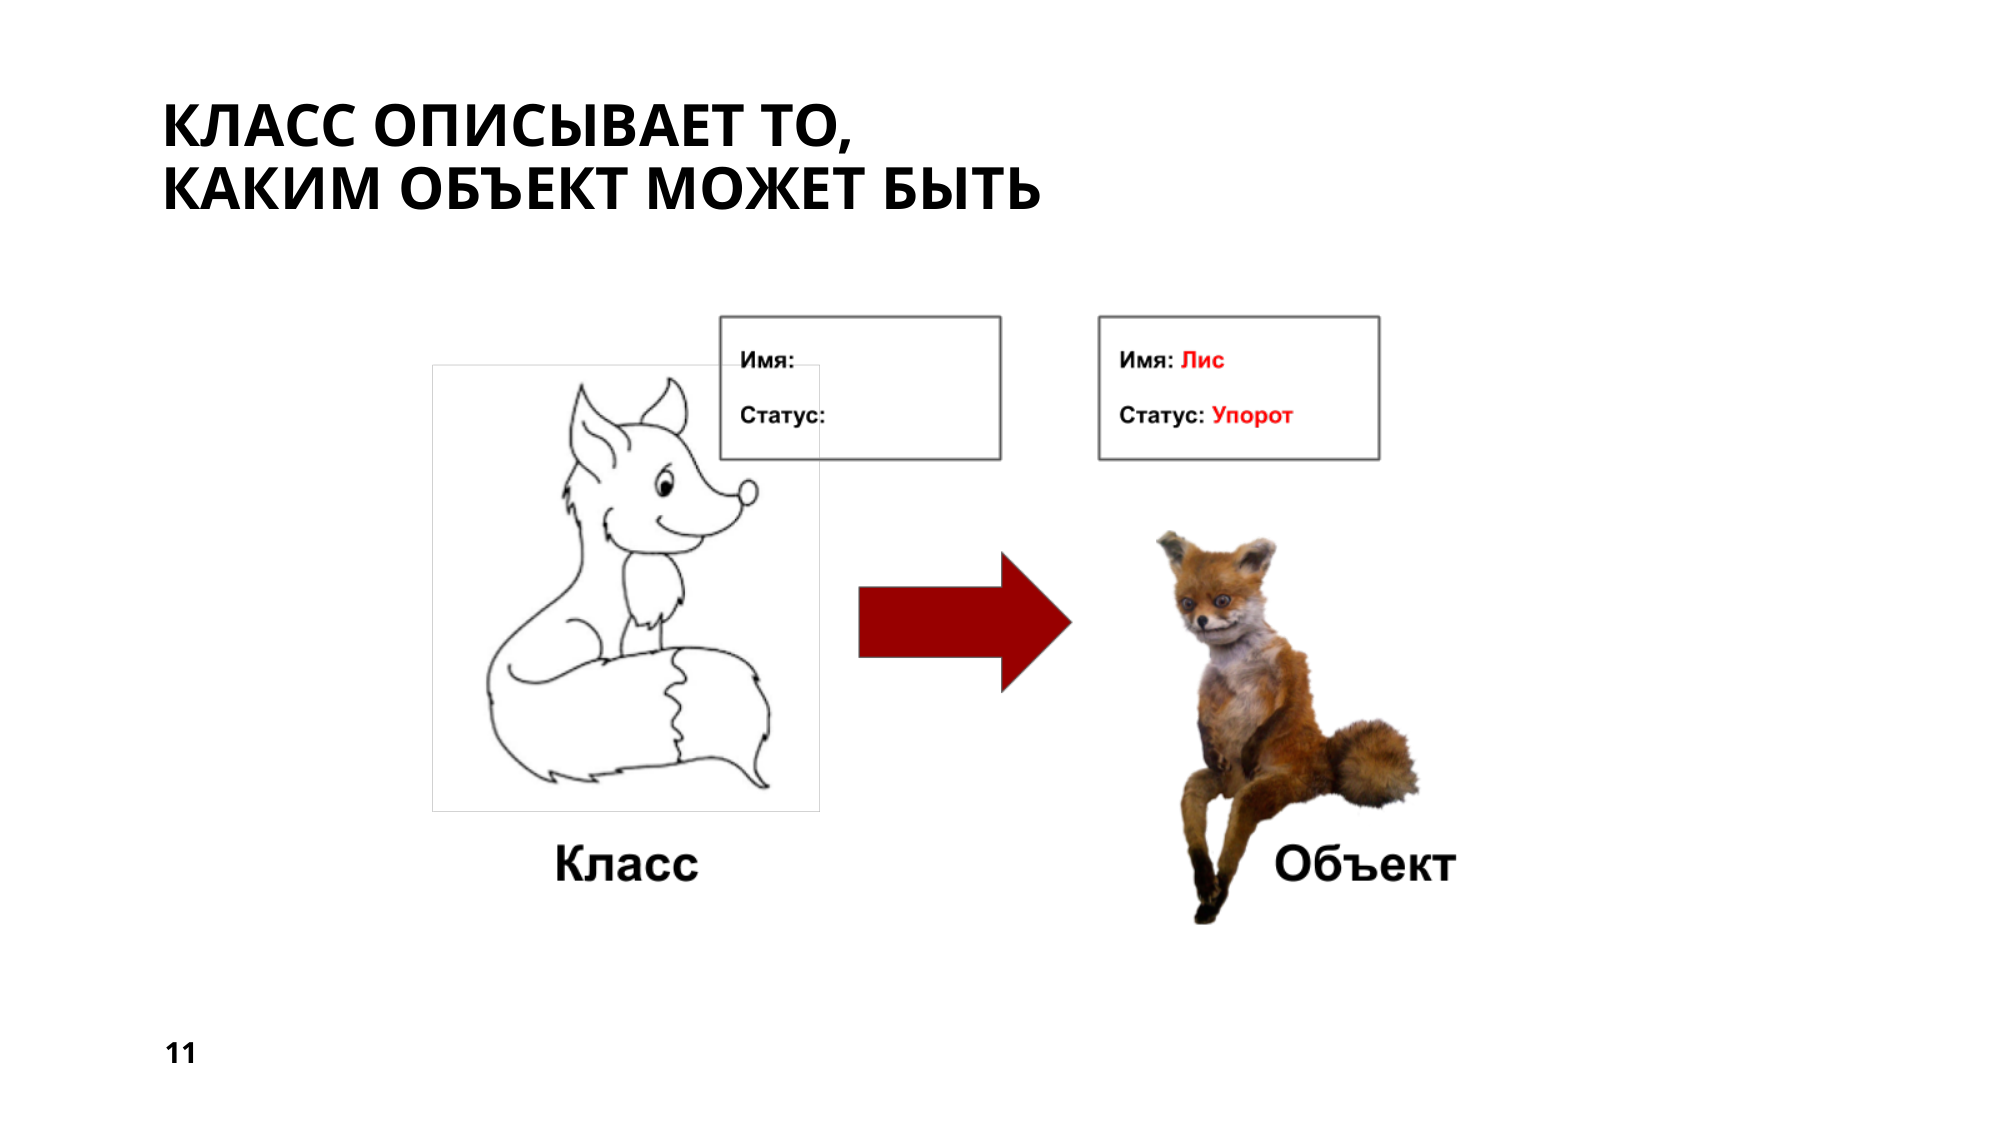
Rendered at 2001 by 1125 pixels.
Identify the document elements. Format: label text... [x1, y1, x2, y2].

title класс описывает то, каким объект может быть [146, 11, 1854, 230]
picture [400, 265, 1600, 1016]
slide_number 11 [149, 1024, 588, 1085]
